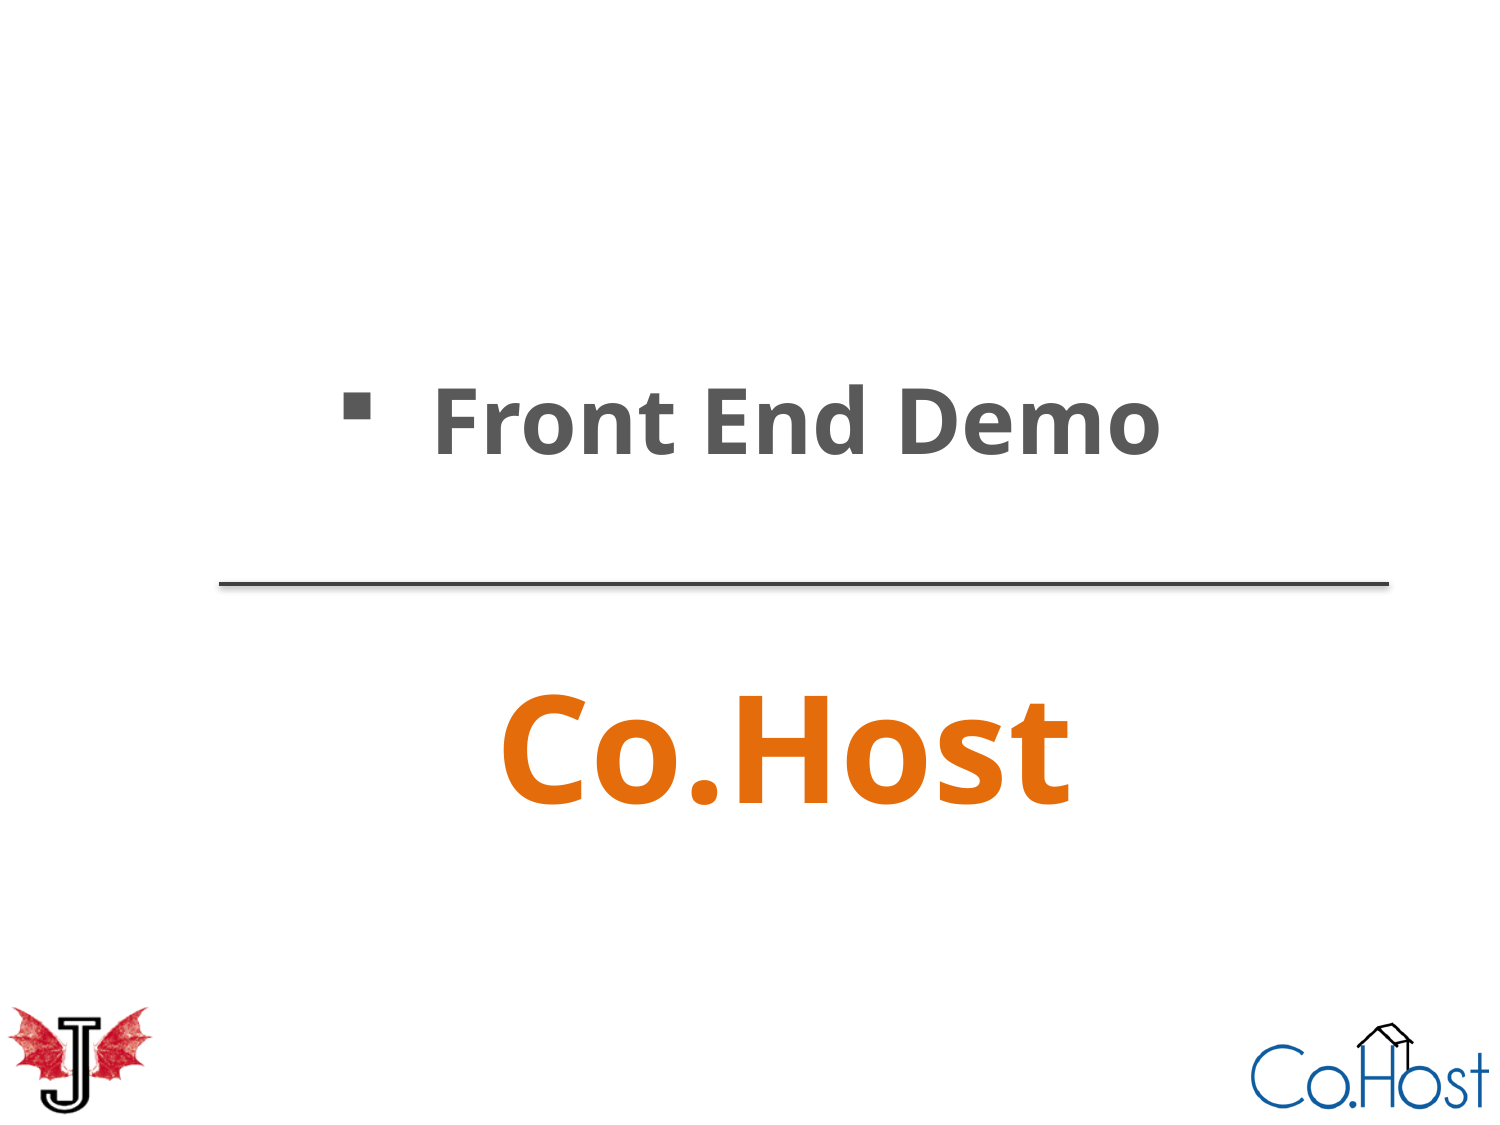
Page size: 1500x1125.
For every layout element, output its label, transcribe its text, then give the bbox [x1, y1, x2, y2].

text_box Co.Host [480, 645, 1088, 841]
title Front End Demo [0, 297, 1500, 539]
picture [1249, 1022, 1490, 1112]
picture [6, 1006, 162, 1115]
